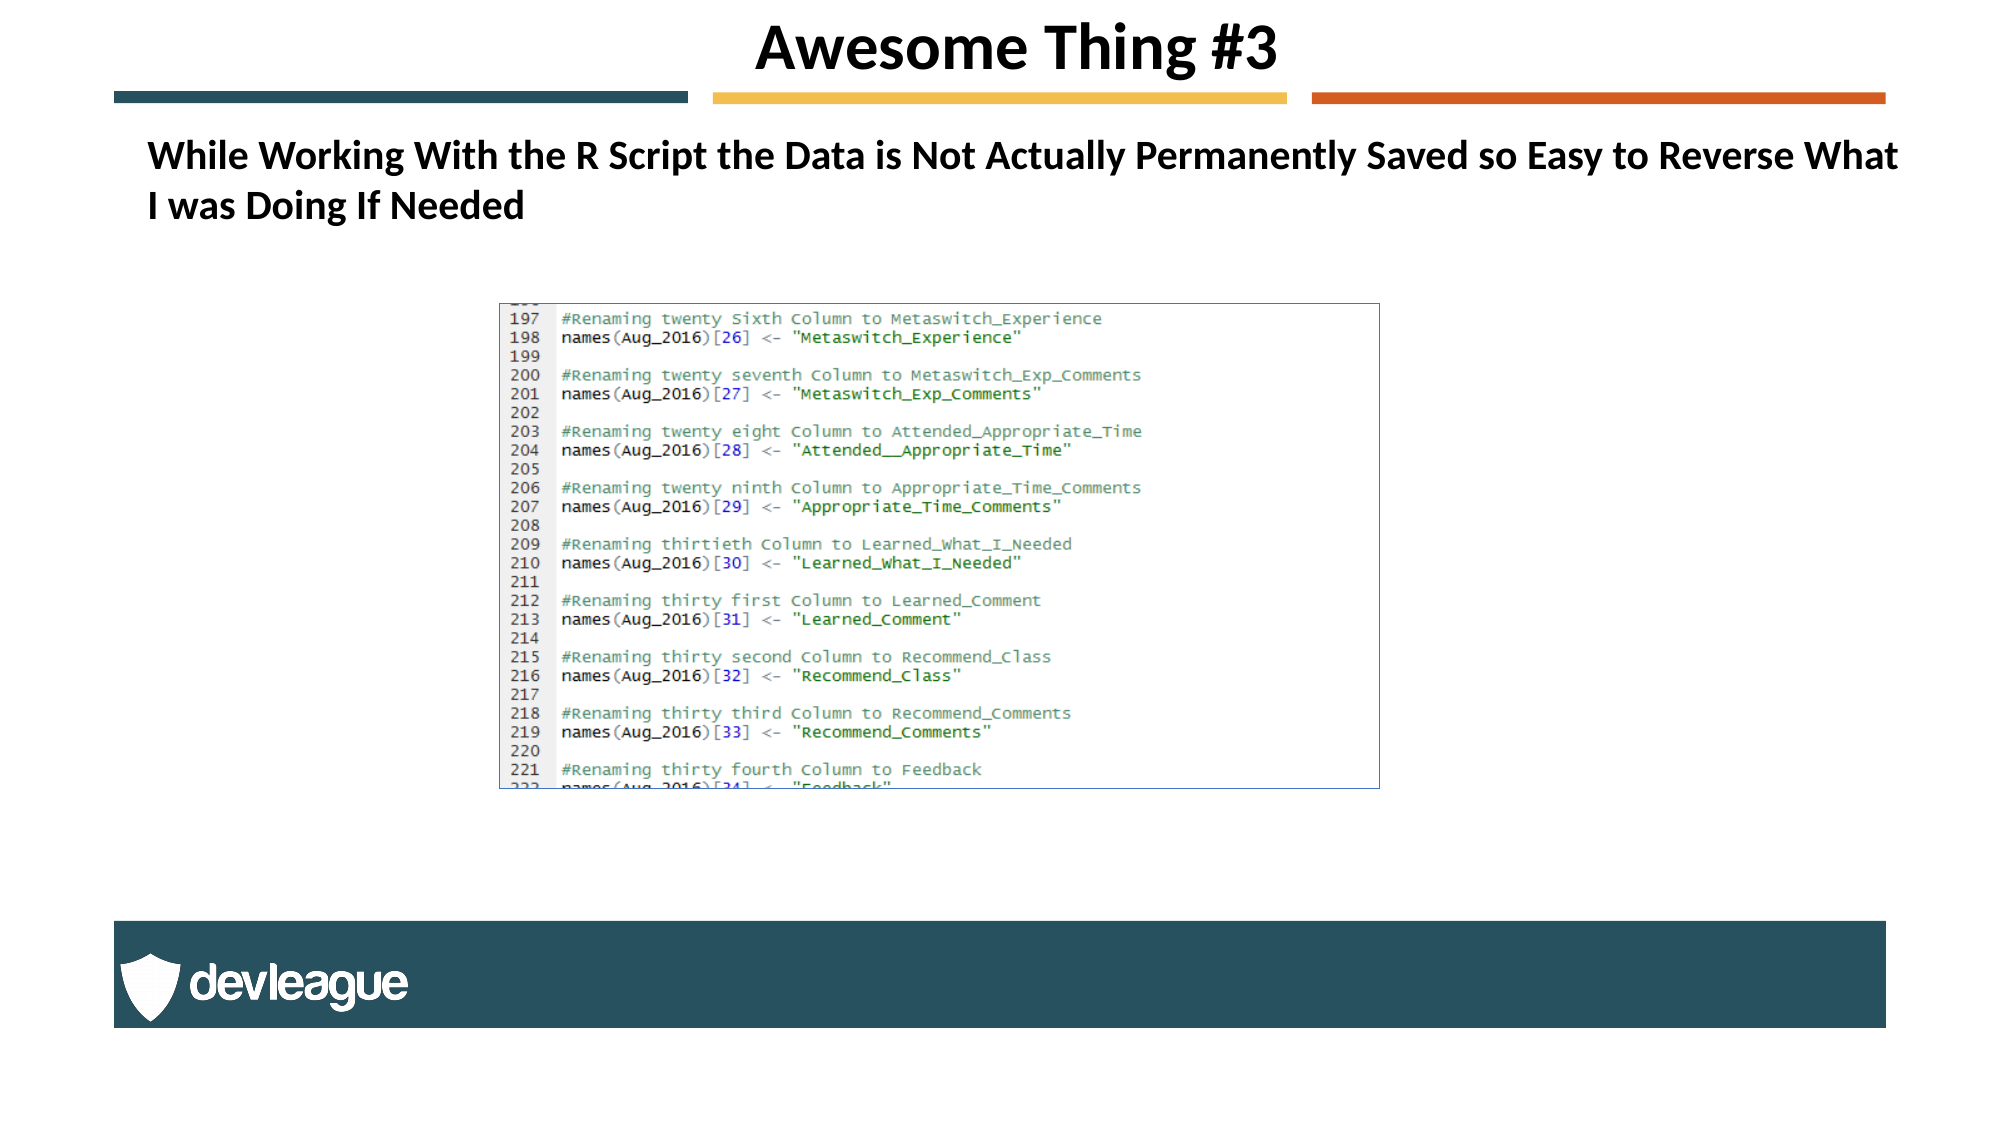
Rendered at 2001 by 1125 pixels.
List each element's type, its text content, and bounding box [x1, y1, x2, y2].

text_box [1311, 91, 1887, 105]
text_box [113, 90, 689, 104]
text_box [712, 91, 1288, 105]
text_box [113, 920, 1887, 1029]
text_box Awesome Thing #3 [740, 0, 1310, 91]
text_box While Working With the R Script the Data is Not Actually Permanently Saved so Easy to Reverse What I was Doing If Needed [132, 120, 1925, 236]
picture [499, 303, 1380, 789]
picture [120, 953, 412, 1022]
